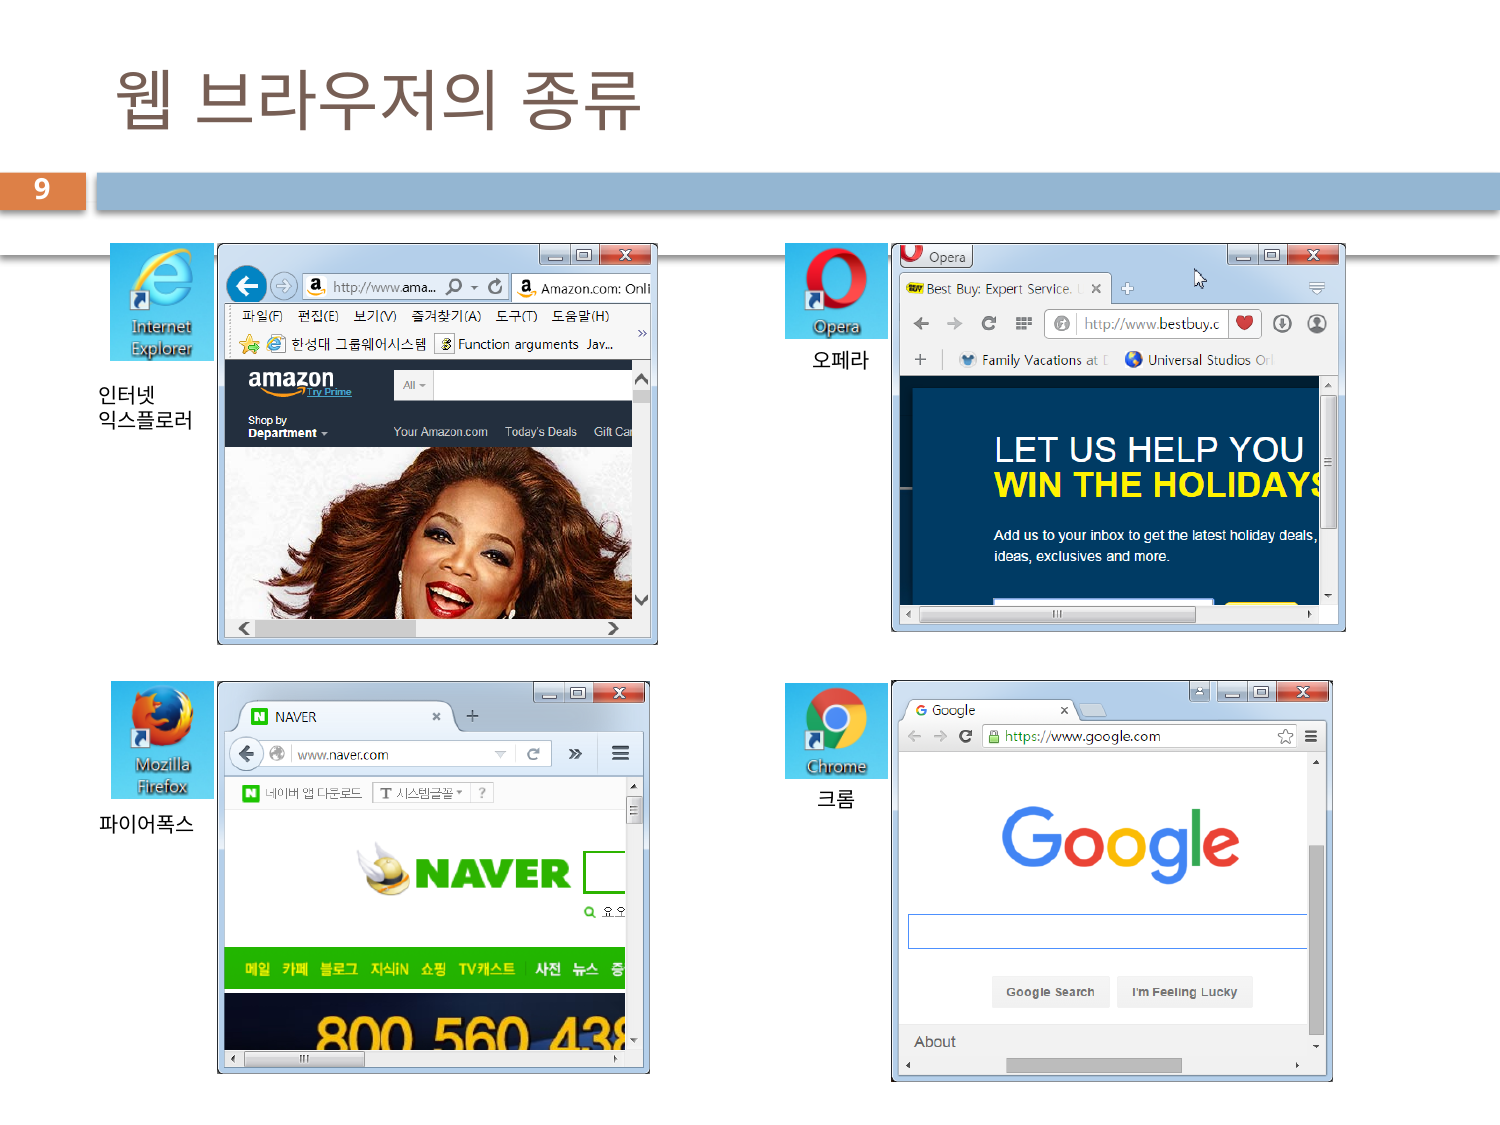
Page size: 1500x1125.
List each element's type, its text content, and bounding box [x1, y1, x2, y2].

title 웹 브라우저의 종류 [99, 37, 1438, 161]
slide_number 9 [0, 170, 87, 211]
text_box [78, 243, 1346, 1082]
